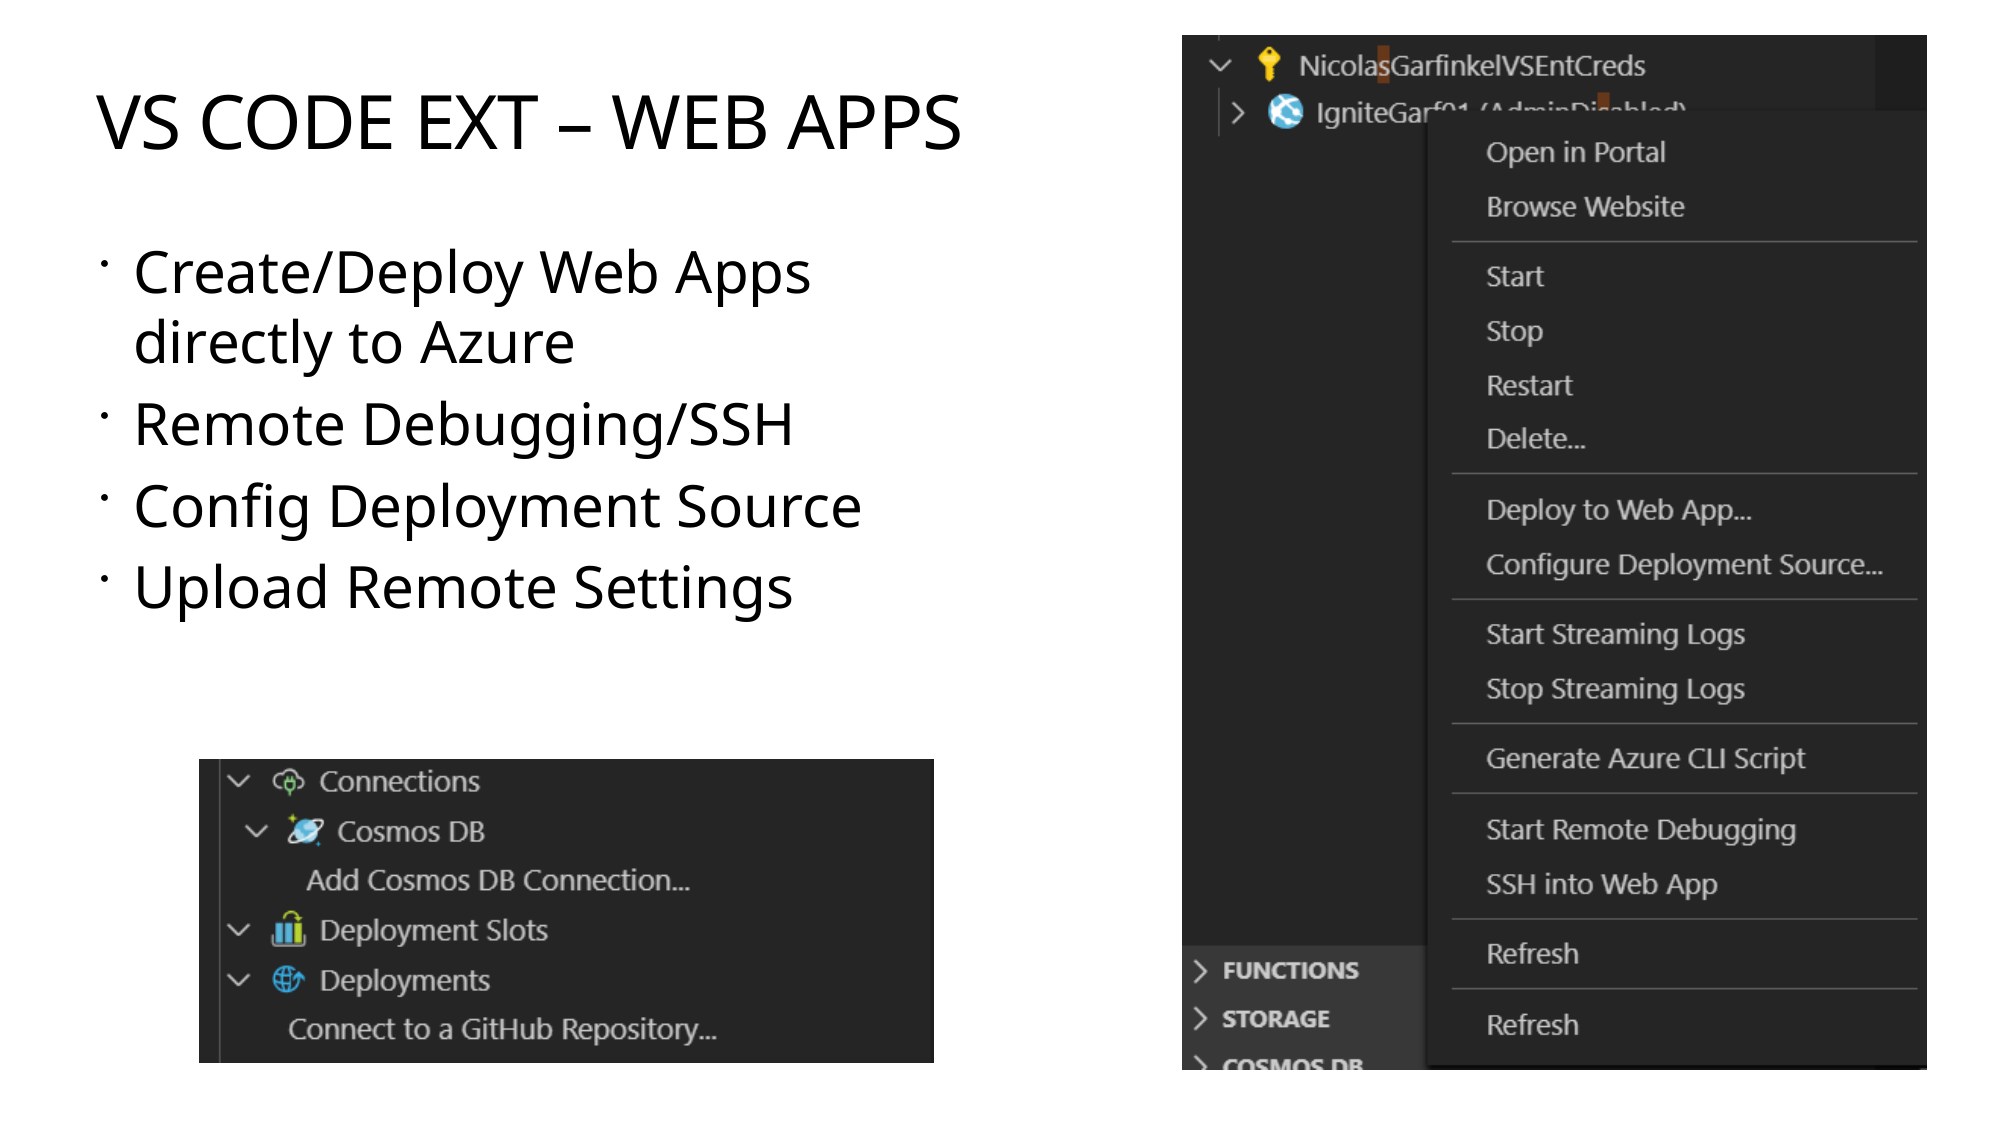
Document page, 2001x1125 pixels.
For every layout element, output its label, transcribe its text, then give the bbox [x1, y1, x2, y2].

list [1182, 35, 1927, 1071]
list Create/Deploy Web Apps directly to Azure Remote Debugging/SSH Config Deployment Source Upload Remote Settings [95, 235, 951, 632]
picture [198, 759, 934, 1064]
title VS CODE EXT – WEB APPS [96, 75, 1182, 166]
